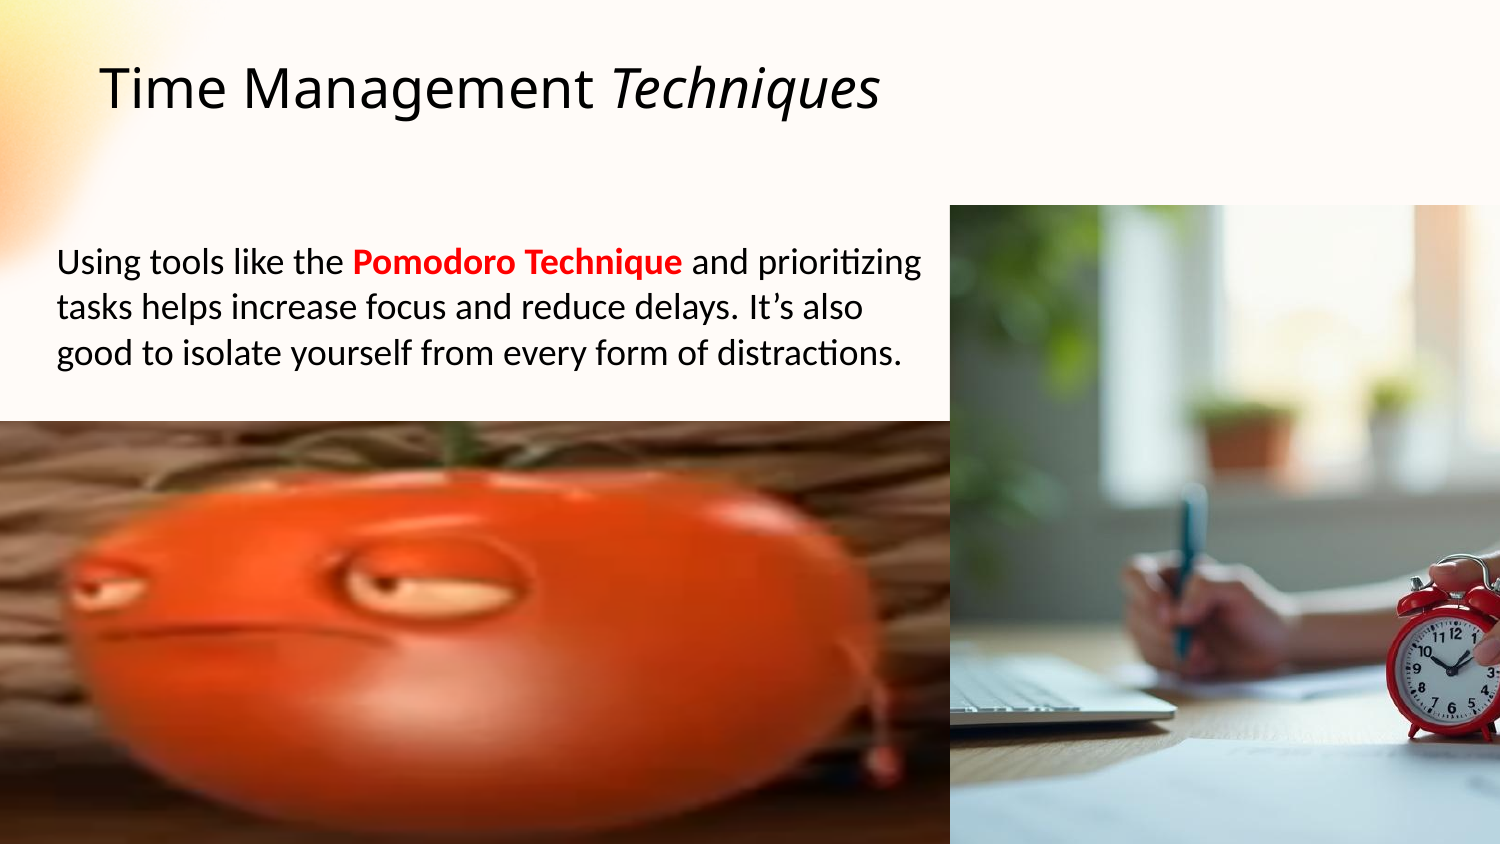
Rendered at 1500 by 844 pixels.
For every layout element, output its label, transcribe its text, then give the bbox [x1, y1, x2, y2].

picture [0, 204, 1500, 844]
title Time Management Techniques [84, 34, 1416, 141]
list Using tools like the Pomodoro Technique and prioritizing tasks helps increase focus and reduce delays. It’s also good to isolate yourself from every form of distractions. [4, 223, 949, 421]
